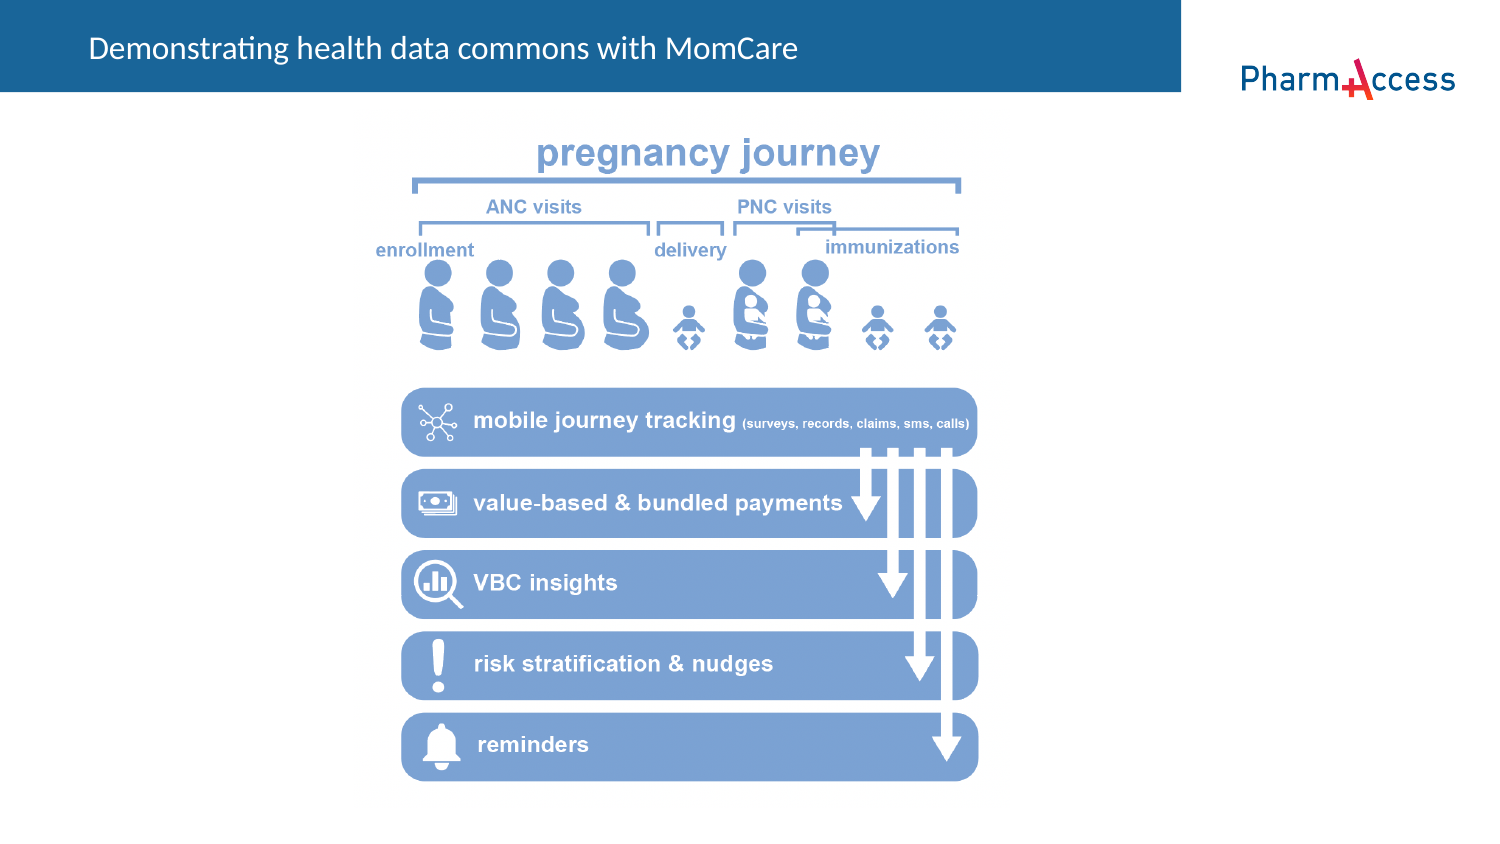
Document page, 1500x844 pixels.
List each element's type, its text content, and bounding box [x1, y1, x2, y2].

picture [1242, 58, 1455, 100]
picture [352, 109, 1010, 808]
title Demonstrating health data commons with MomCare [0, 0, 1182, 93]
